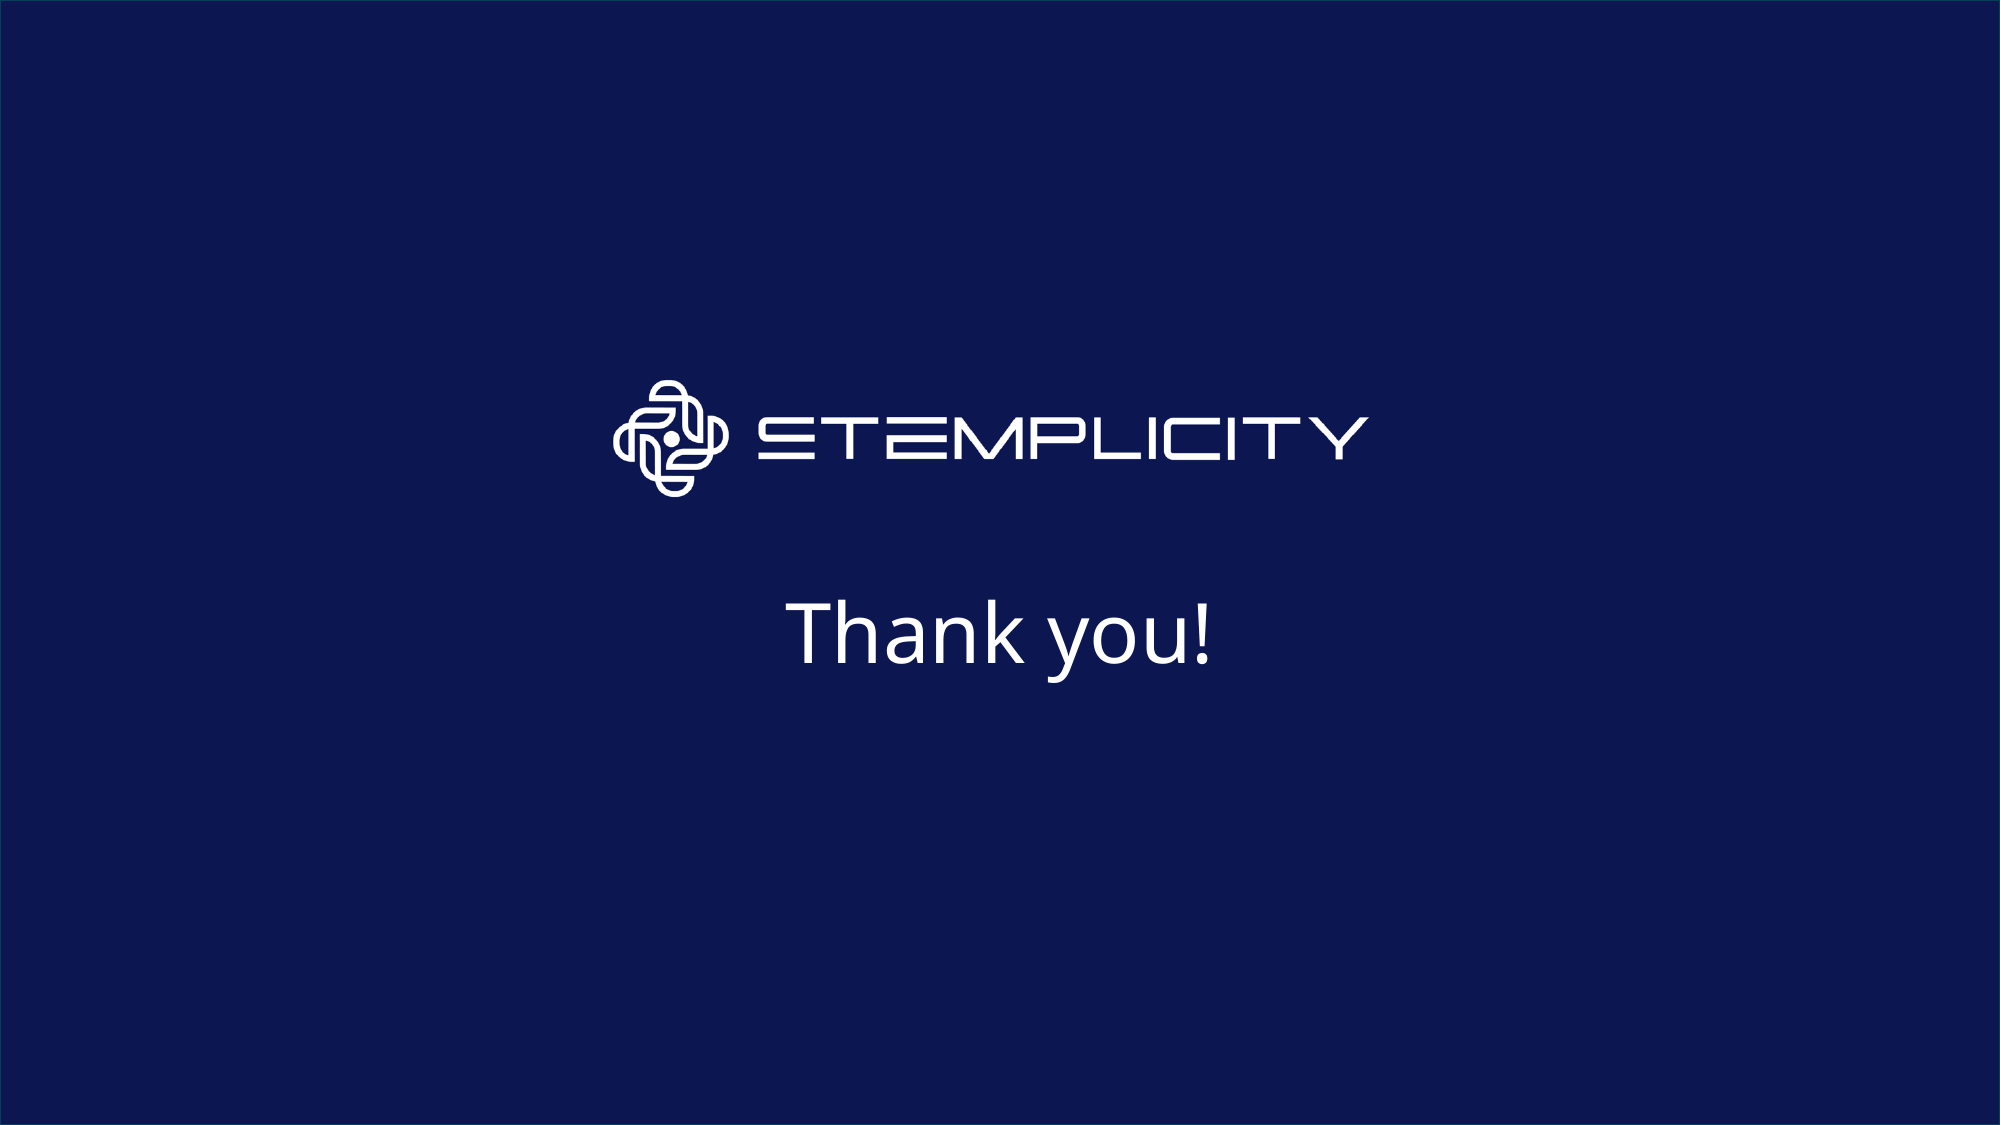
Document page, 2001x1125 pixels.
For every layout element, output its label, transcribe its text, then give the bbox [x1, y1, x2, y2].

text_box [0, 0, 2000, 1125]
text_box Thank you! [542, 573, 1458, 688]
picture [573, 326, 1427, 563]
